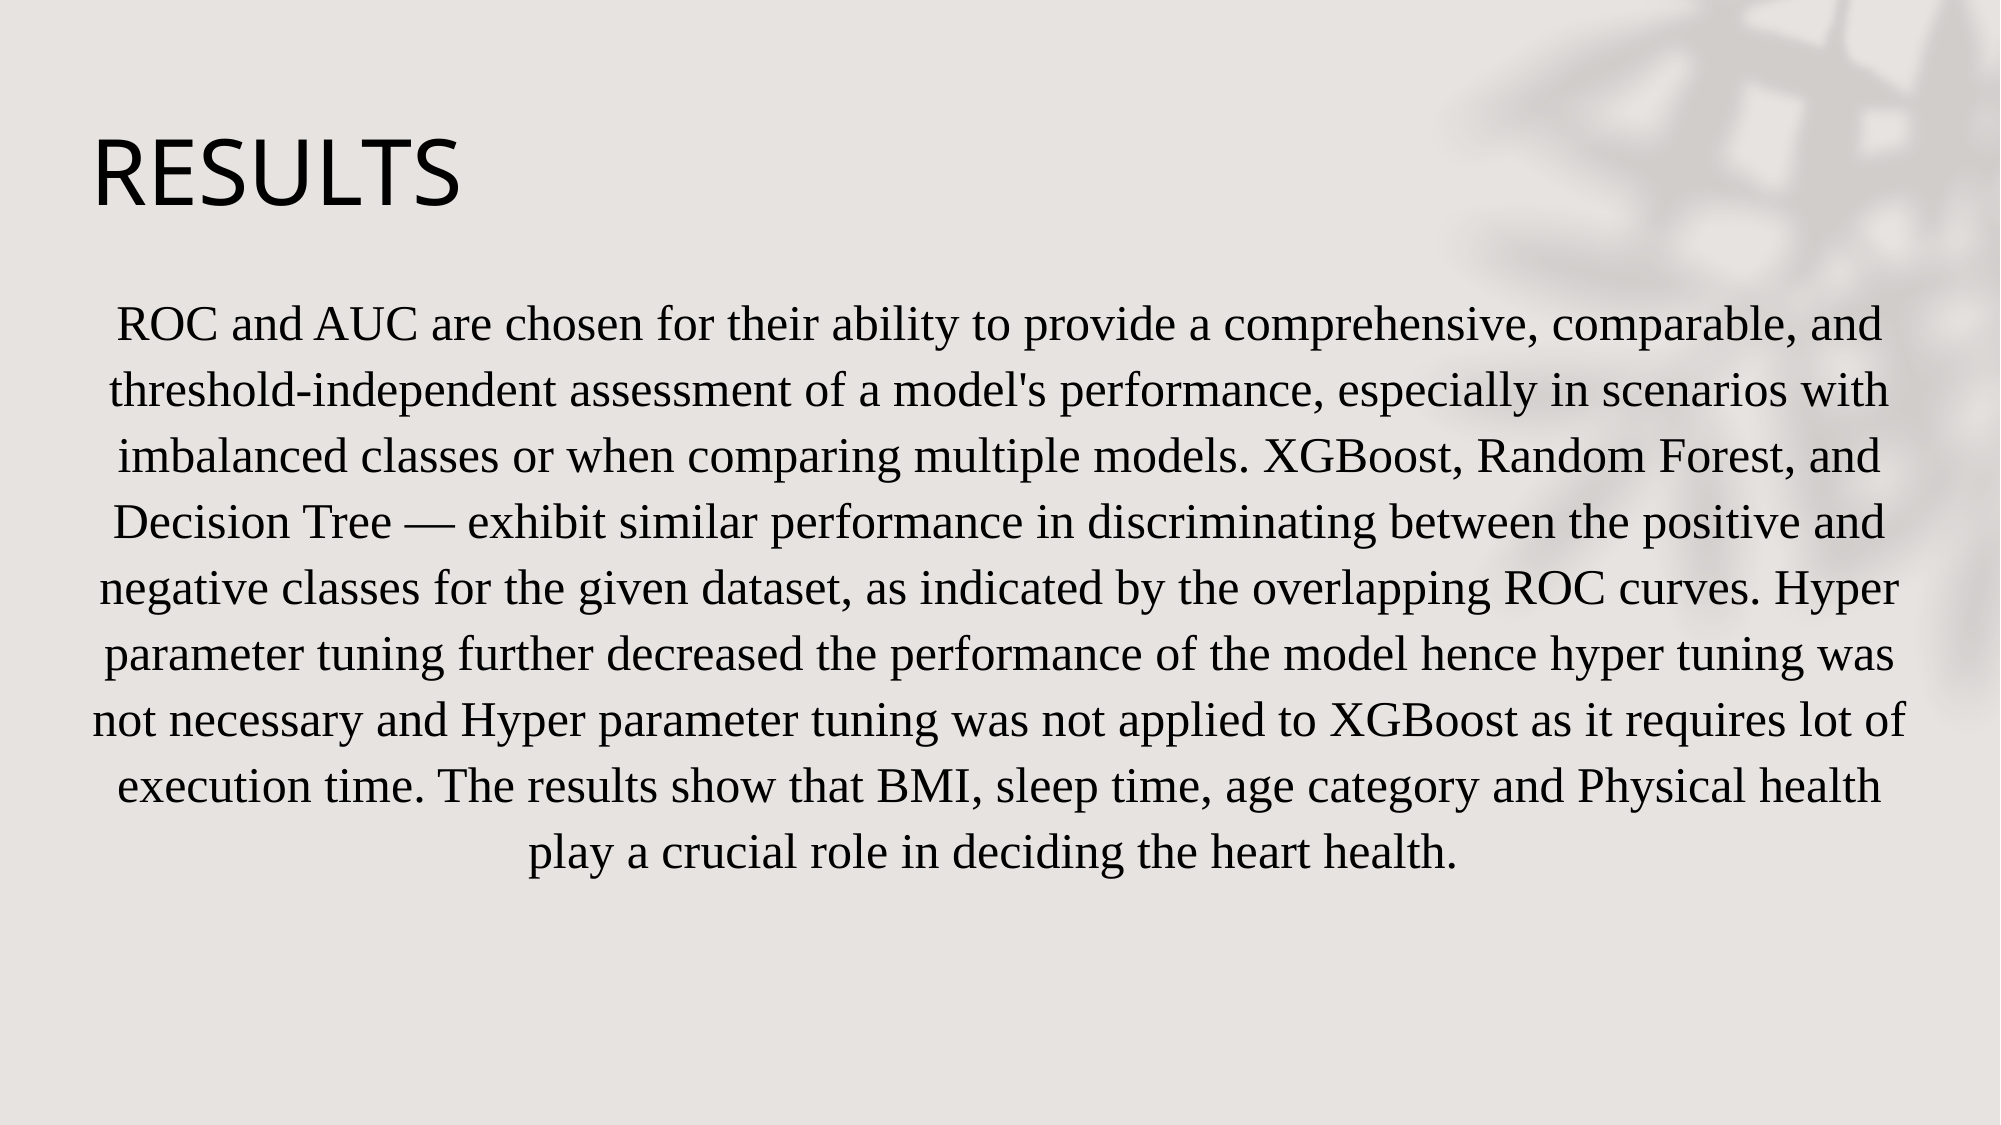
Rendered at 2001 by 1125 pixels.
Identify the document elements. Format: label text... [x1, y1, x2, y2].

title RESULTS [75, 60, 1863, 277]
list ROC and AUC are chosen for their ability to provide a comprehensive, comparable, and threshold-independent assessment of a model's performance, especially in scenarios with imbalanced classes or when comparing multiple models. XGBoost, Random Forest, and Decision Tree — exhibit similar performance in discriminating between the positive and negative classes for the given dataset, as indicated by the overlapping ROC curves. Hyper parameter tuning further decreased the performance of the model hence hyper tuning was not necessary and Hyper parameter tuning was not applied to XGBoost as it requires lot of execution time. The results show that BMI, sleep time, age category and Physical health play a crucial role in deciding the heart health. [75, 277, 1925, 1091]
